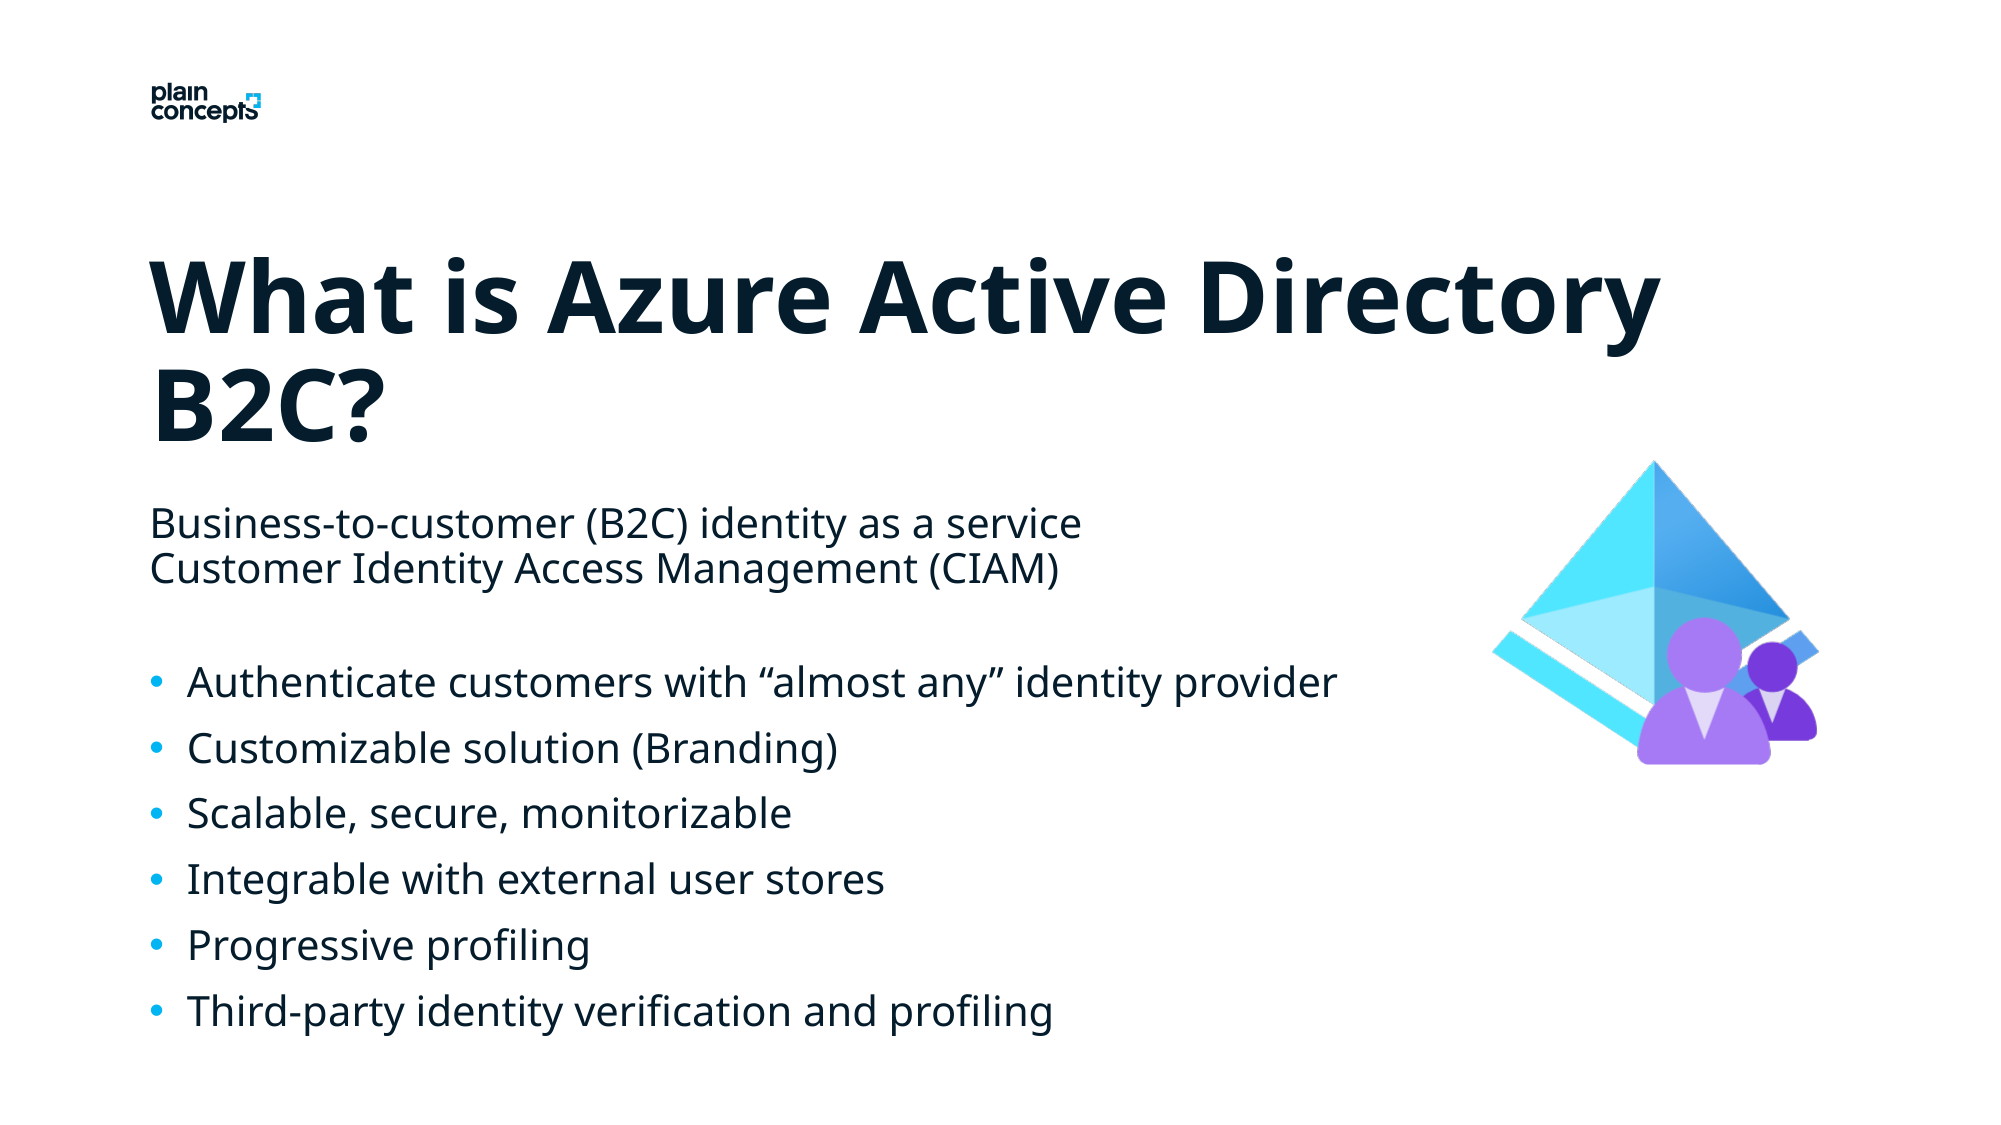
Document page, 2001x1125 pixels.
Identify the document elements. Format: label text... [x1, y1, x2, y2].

list Authenticate customers with “almost any” identity provider Customizable solution (Branding) Scalable, secure, monitorizable Integrable with external user stores Progressive profiling Third-party identity verification and profiling [149, 661, 1426, 1099]
picture [124, 58, 288, 147]
picture [1355, 451, 1956, 767]
list What is Azure Active Directory B2C? [149, 247, 1786, 450]
list Business-to-customer (B2C) identity as a service Customer Identity Access Management (CIAM) [149, 502, 1355, 610]
